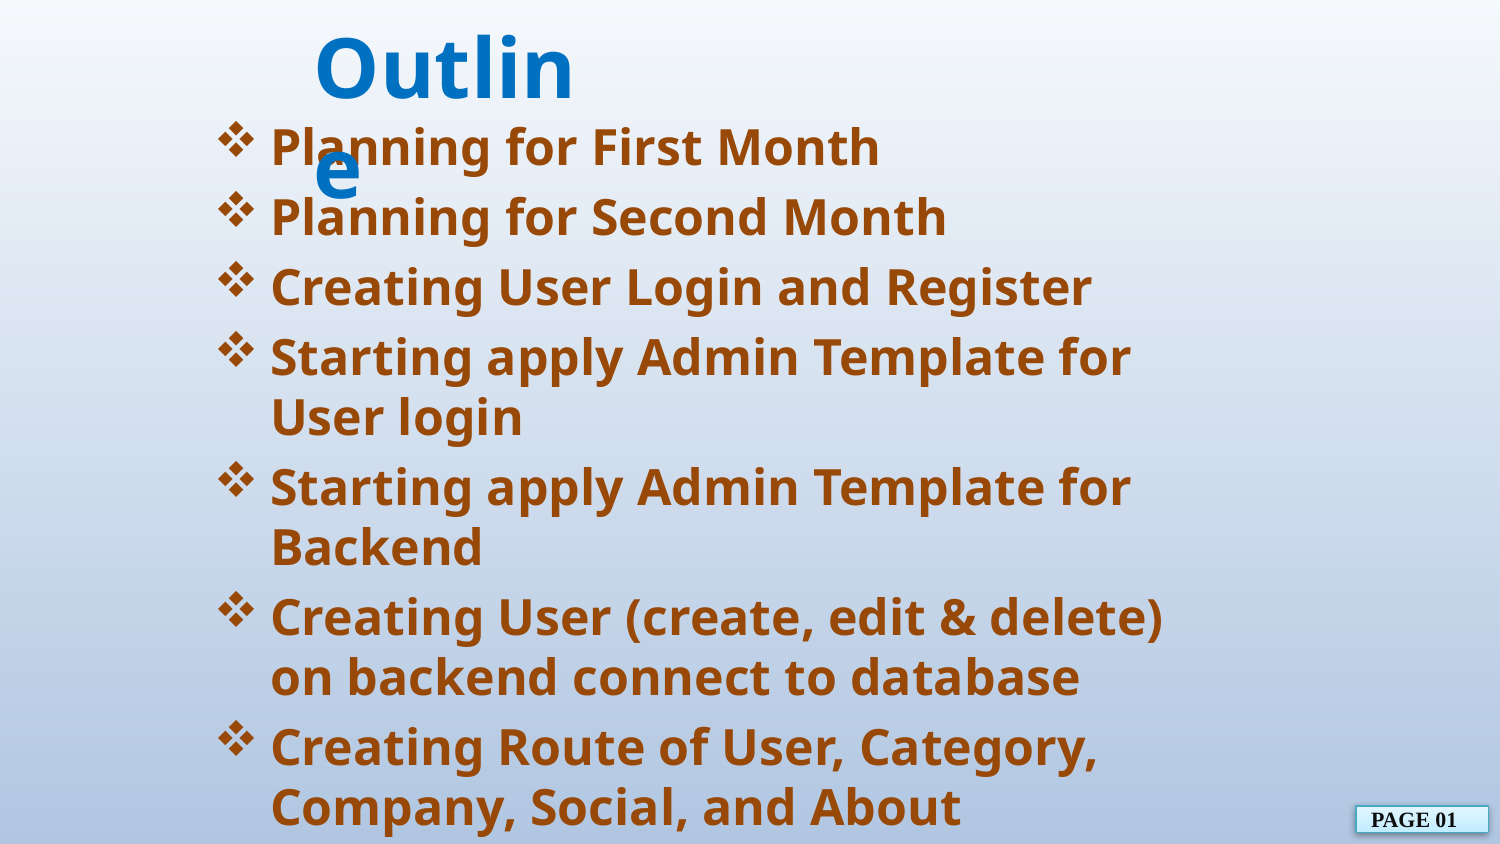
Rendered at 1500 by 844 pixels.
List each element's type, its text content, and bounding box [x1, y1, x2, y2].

text_box PAGE 01 [1355, 805, 1489, 833]
text_box Outline [299, 0, 600, 116]
text_box Planning for First Month Planning for Second Month Creating User Login and Register Starting apply Admin Template for User login Starting apply Admin Template for Backend Creating User (create, edit & delete) on backend connect to database Creating Route of User, Category, Company, Social, and About Creating Alert Message [198, 100, 1201, 833]
